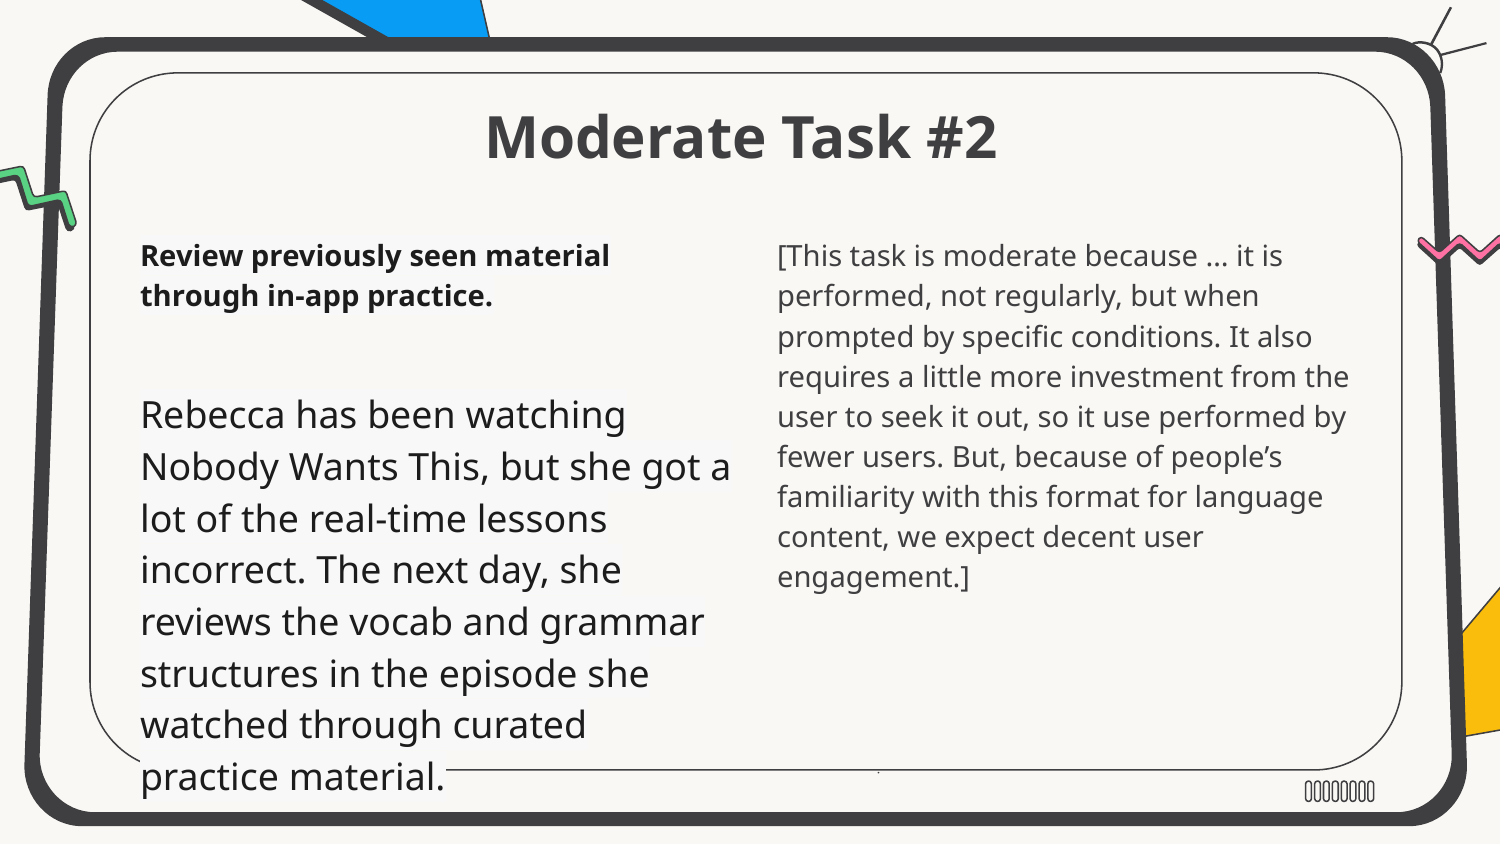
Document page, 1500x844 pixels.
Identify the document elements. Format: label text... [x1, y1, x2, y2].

subtitle [This task is moderate because … it is performed, not regularly, but when prompted by specific conditions. It also requires a little more investment from the user to seek it out, so it use performed by fewer users. But, because of people’s familiarity with this format for language content, we expect decent user engagement.] [762, 217, 1386, 528]
subtitle Review previously seen material through in-app practice. Rebecca has been watching Nobody Wants This, but she got a lot of the real-time lessons incorrect. The next day, she reviews the vocab and grammar structures in the episode she watched through curated practice material. [124, 217, 749, 575]
title Moderate Task #2 [95, 85, 1386, 180]
